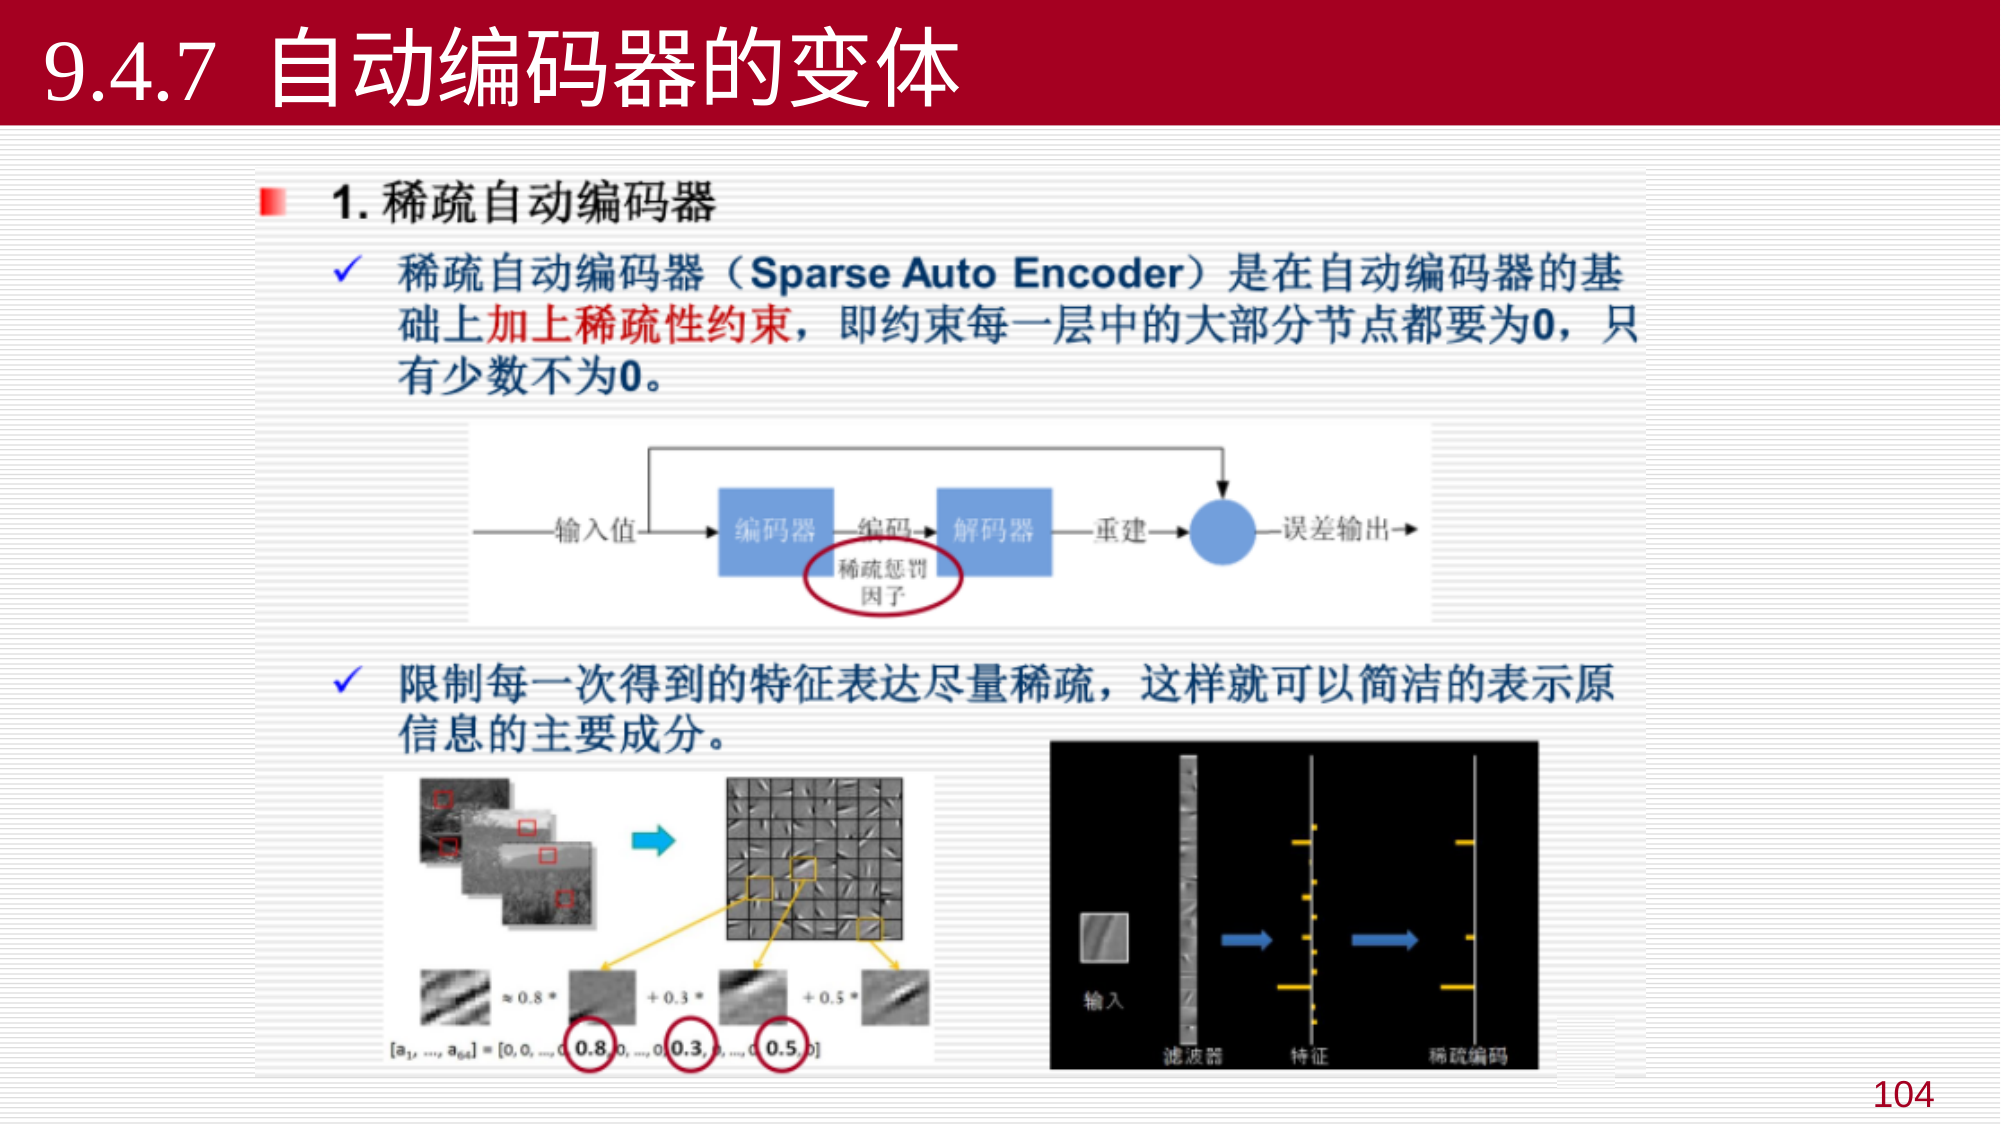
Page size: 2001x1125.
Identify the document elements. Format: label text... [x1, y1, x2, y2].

picture [0, 0, 2001, 1125]
text_box 9.4.7 自动编码器的变体 [0, 0, 2000, 126]
slide_number 104 [1516, 1062, 1950, 1122]
